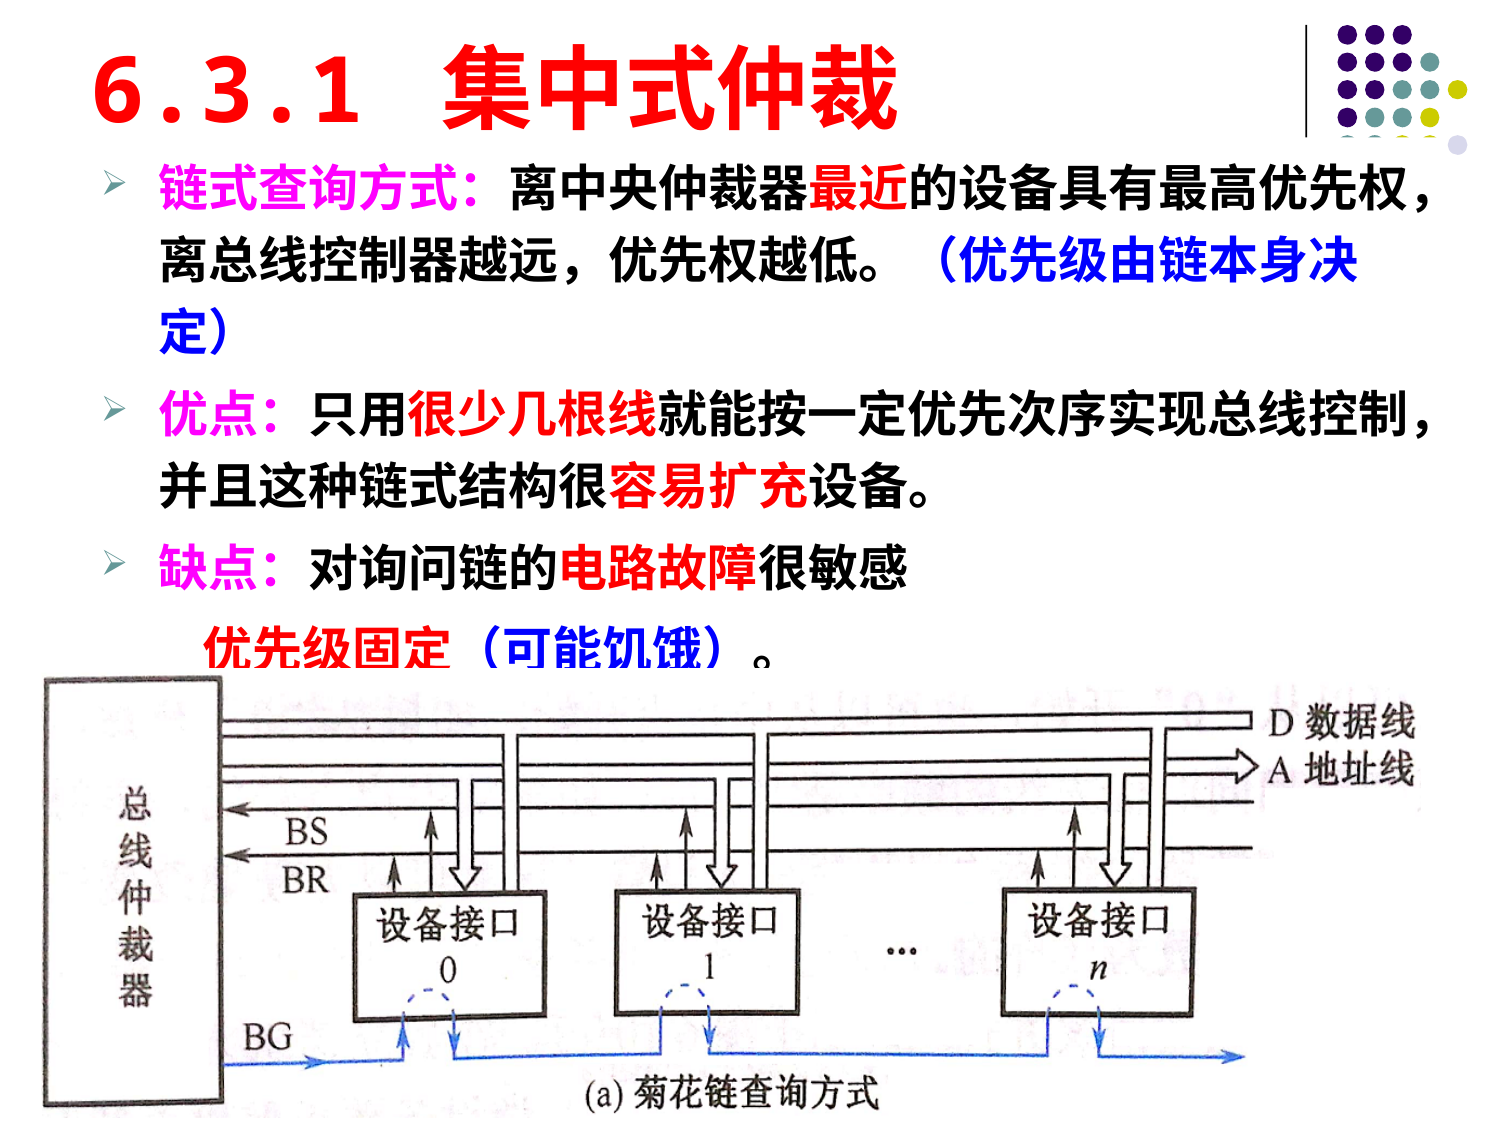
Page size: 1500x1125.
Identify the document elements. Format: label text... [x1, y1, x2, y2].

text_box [41, 668, 1422, 1118]
title 6.3.1 集中式仲裁 [74, 19, 1313, 137]
list 链式查询方式：离中央仲裁器最近的设备具有最高优先权，离总线控制器越远，优先权越低。（优先级由链本身决定） 优点：只用很少几根线就能按一定优先次序实现总线控制，并且这种链式结构很容易扩充设备。 缺点：对询问链的电路故障很敏感 优先级固定（可能饥饿）。 [29, 137, 1443, 387]
